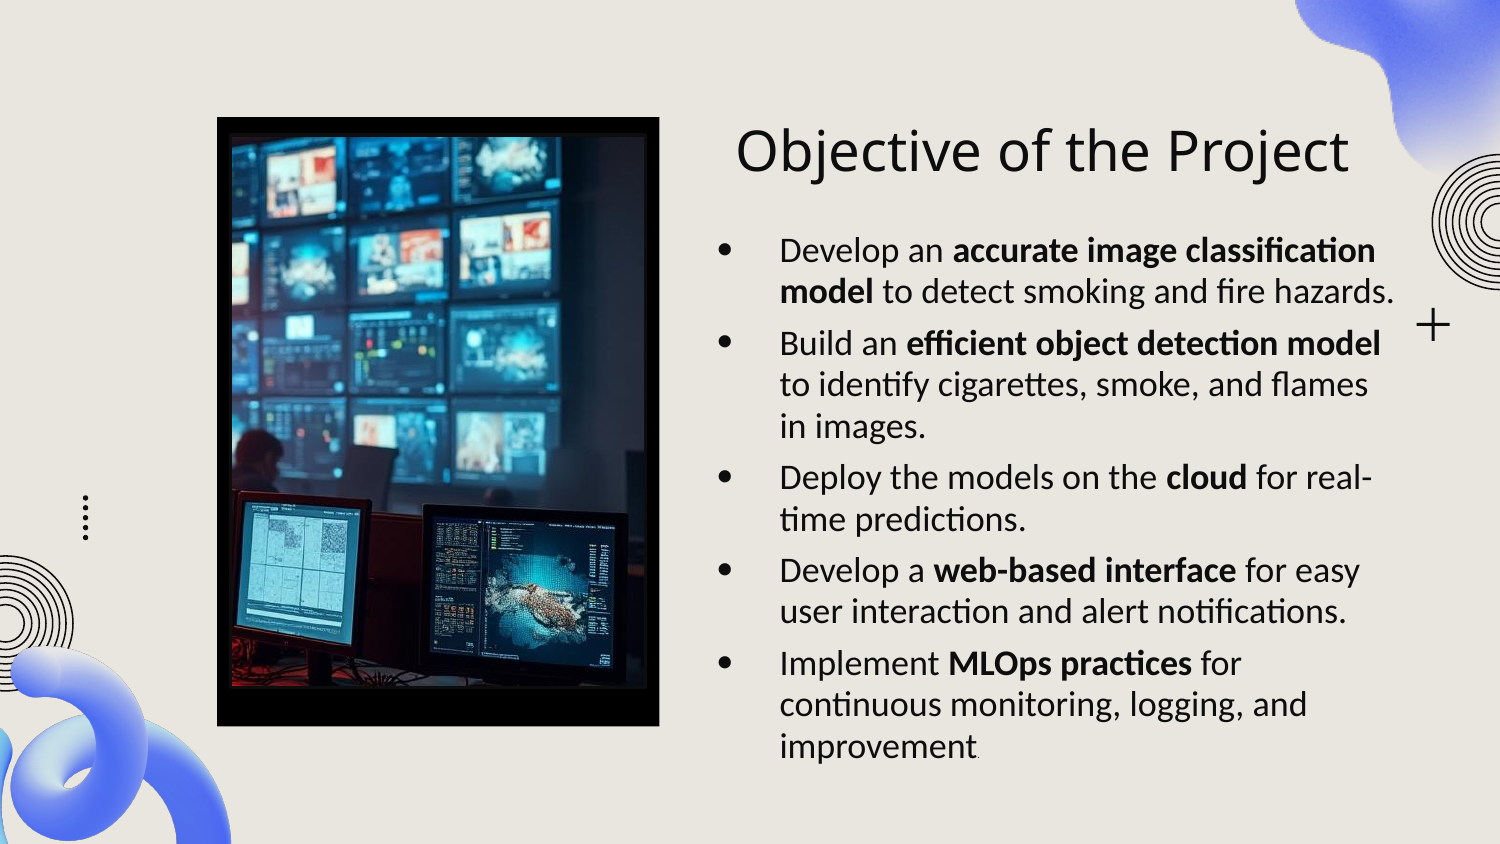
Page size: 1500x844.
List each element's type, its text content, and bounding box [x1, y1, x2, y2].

picture [360, 136, 400, 141]
picture [0, 613, 250, 844]
subtitle Develop an accurate image classification model to detect smoking and fire hazards. Build an efficient object detection model to identify cigarettes, smoke, and flames in images. Deploy the models on the cloud for real-time predictions. Develop a web-based interface for easy user interaction and alert notifications. Implement MLOps practices for continuous monitoring, logging, and improvement. [703, 215, 1412, 813]
title Objective of the Project [703, 95, 1382, 204]
text_box [217, 117, 660, 727]
picture [231, 136, 645, 686]
